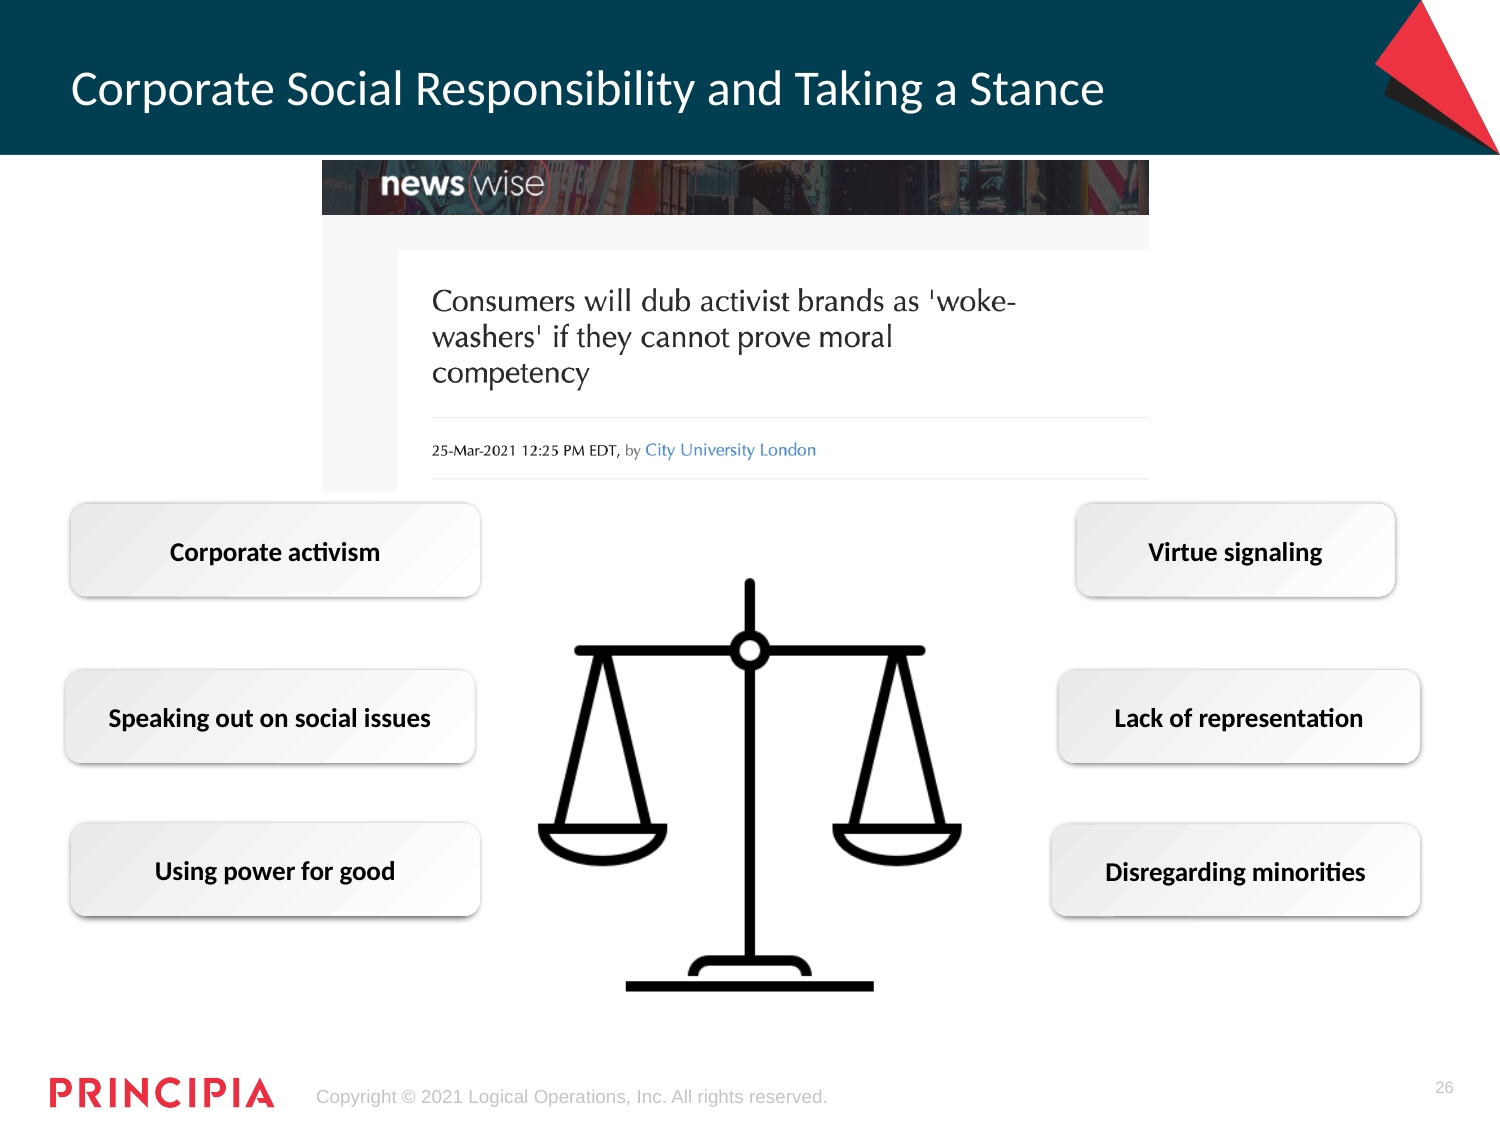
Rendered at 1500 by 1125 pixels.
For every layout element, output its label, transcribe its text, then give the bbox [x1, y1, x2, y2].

text_box Corporate activism [70, 503, 480, 597]
text_box Using power for good [70, 823, 480, 916]
text_box Virtue signaling [1076, 503, 1395, 597]
title Corporate Social Responsibility and Taking a Stance [56, 16, 1350, 155]
picture [501, 537, 998, 1034]
picture [50, 1077, 275, 1108]
text_box Speaking out on social issues [65, 670, 475, 763]
slide_number 26 [1118, 1057, 1469, 1118]
picture [1376, 0, 1500, 155]
text_box Disregarding minorities [1051, 824, 1420, 917]
text_box Lack of representation [1058, 670, 1420, 763]
picture [322, 160, 1149, 492]
